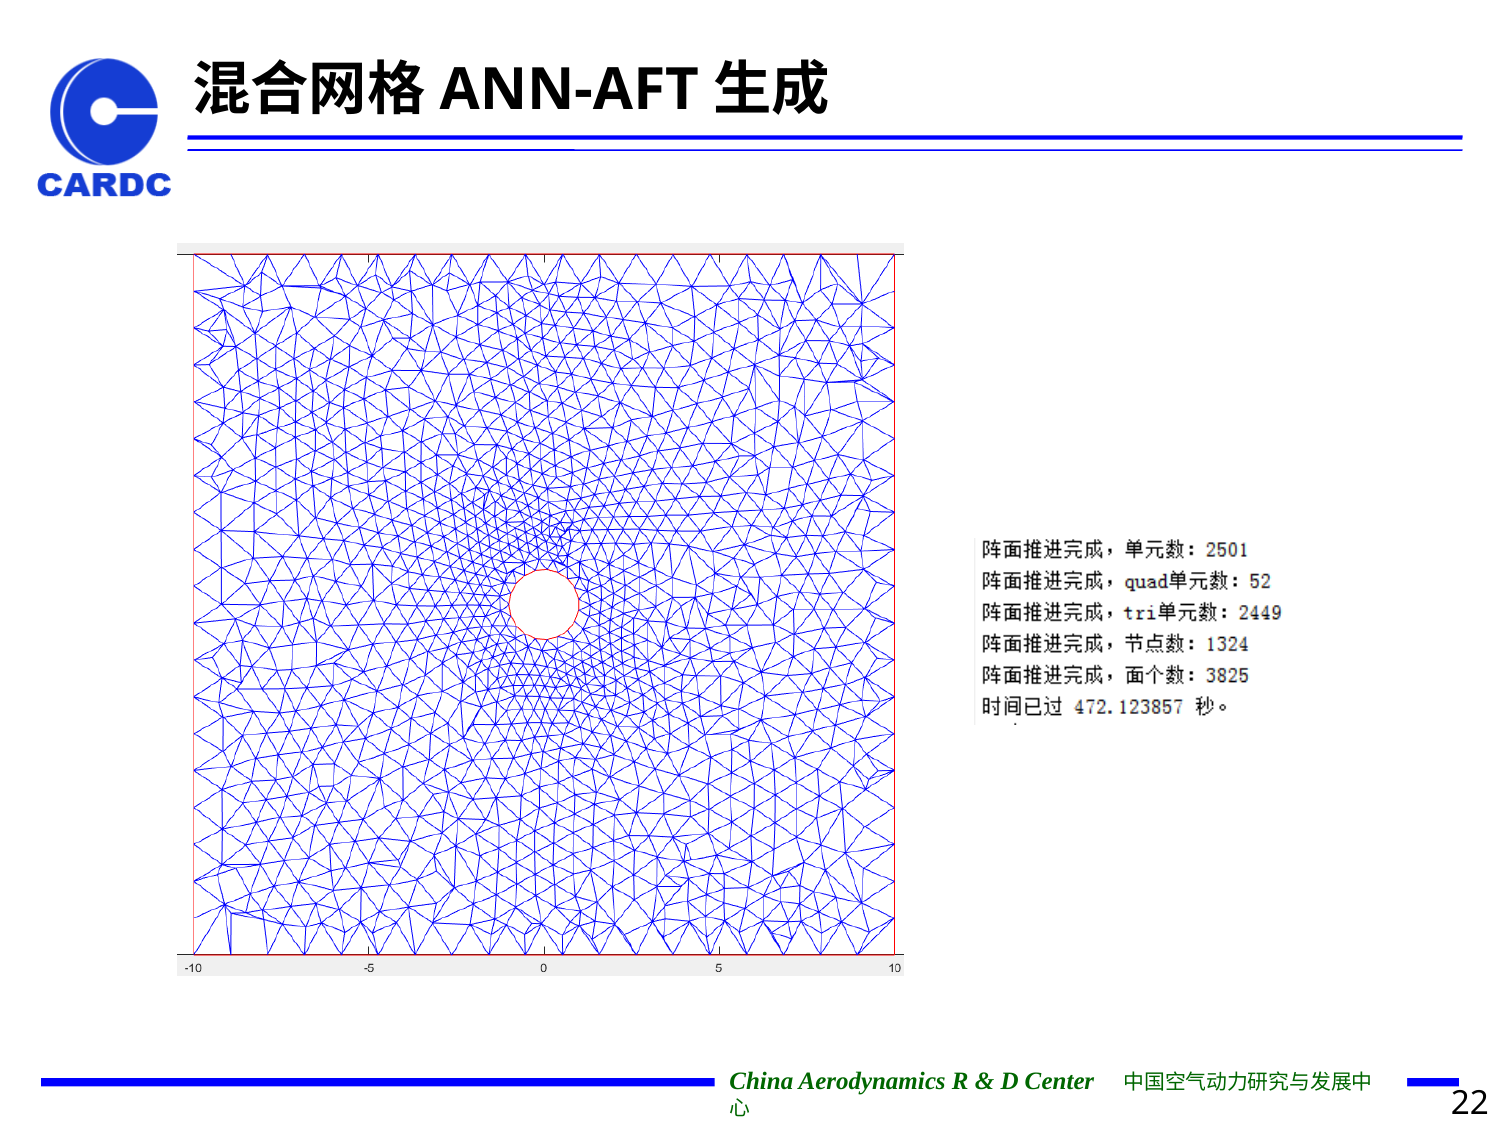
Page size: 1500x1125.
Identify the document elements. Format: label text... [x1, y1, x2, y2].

picture [974, 538, 1285, 726]
text_box 22 [1412, 1074, 1500, 1125]
picture [176, 243, 905, 976]
text_box 混合网格ANN-AFT生成 [177, 43, 845, 129]
picture [27, 54, 178, 206]
